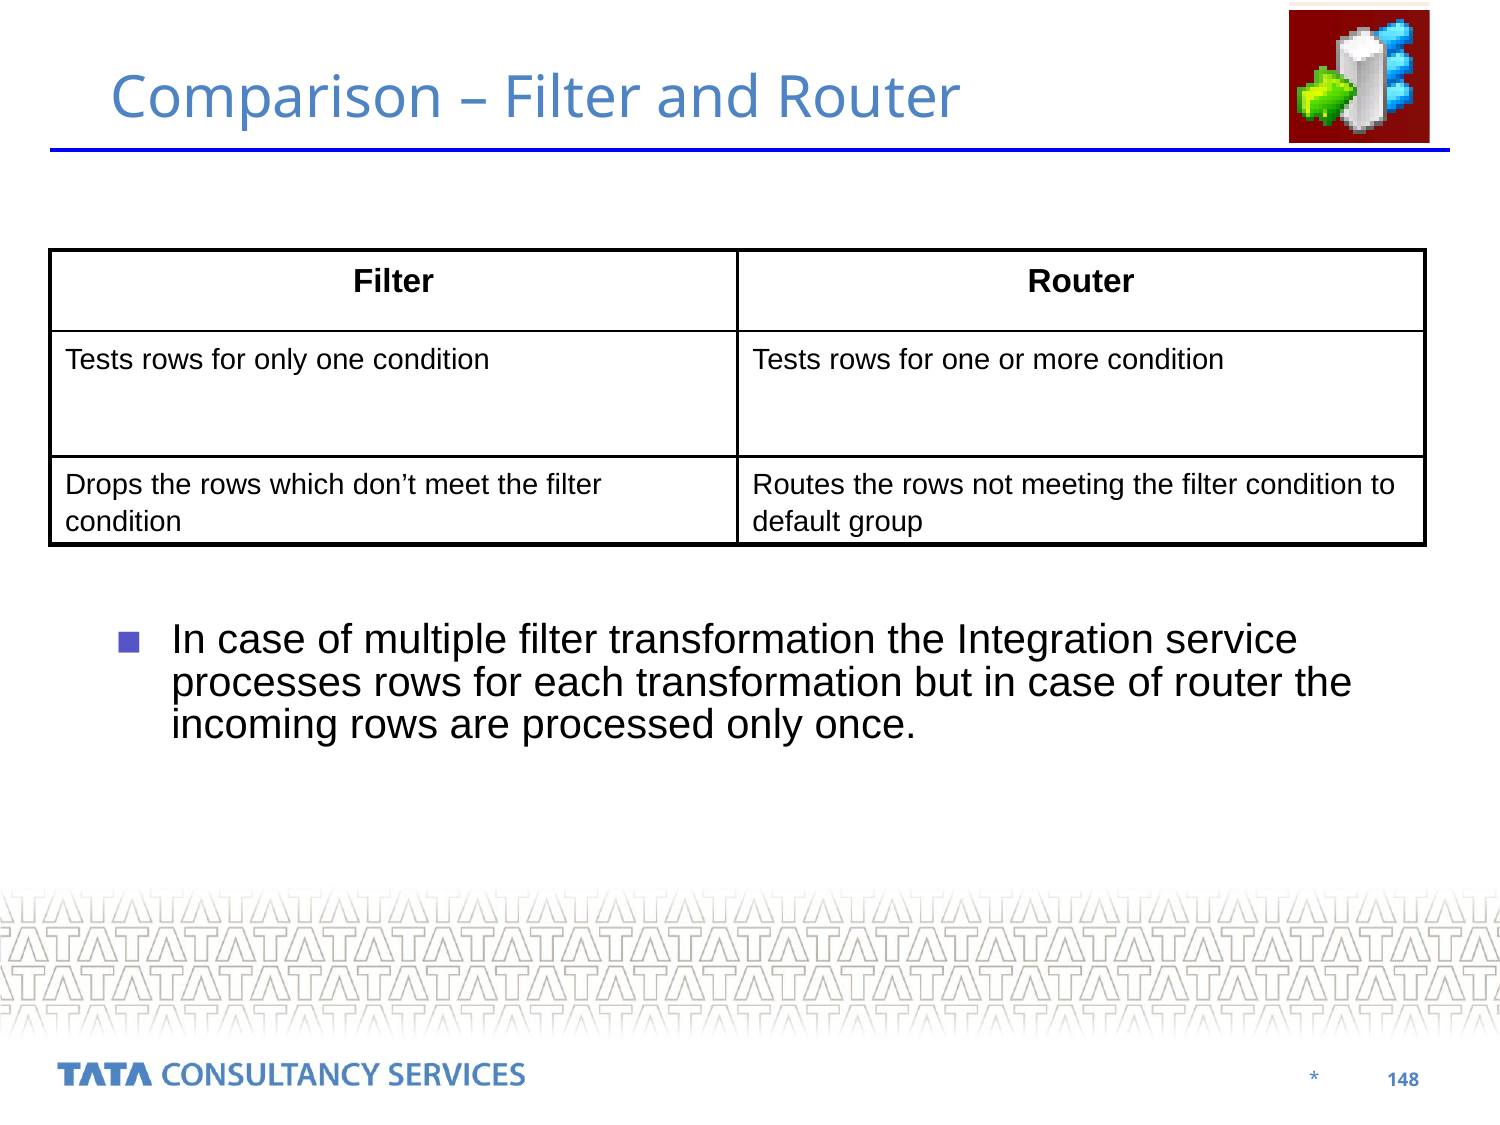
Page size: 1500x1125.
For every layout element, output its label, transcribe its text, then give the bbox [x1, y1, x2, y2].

picture [1288, 2, 1430, 144]
text_box In case of multiple filter transformation the Integration service processes rows for each transformation but in case of router the incoming rows are processed only once. [99, 612, 1375, 828]
picture [0, 885, 1500, 1039]
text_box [49, 249, 1426, 545]
picture [57, 1062, 525, 1086]
title Comparison – Filter and Router [95, 22, 1456, 166]
slide_number ‹#› [1371, 1059, 1435, 1104]
